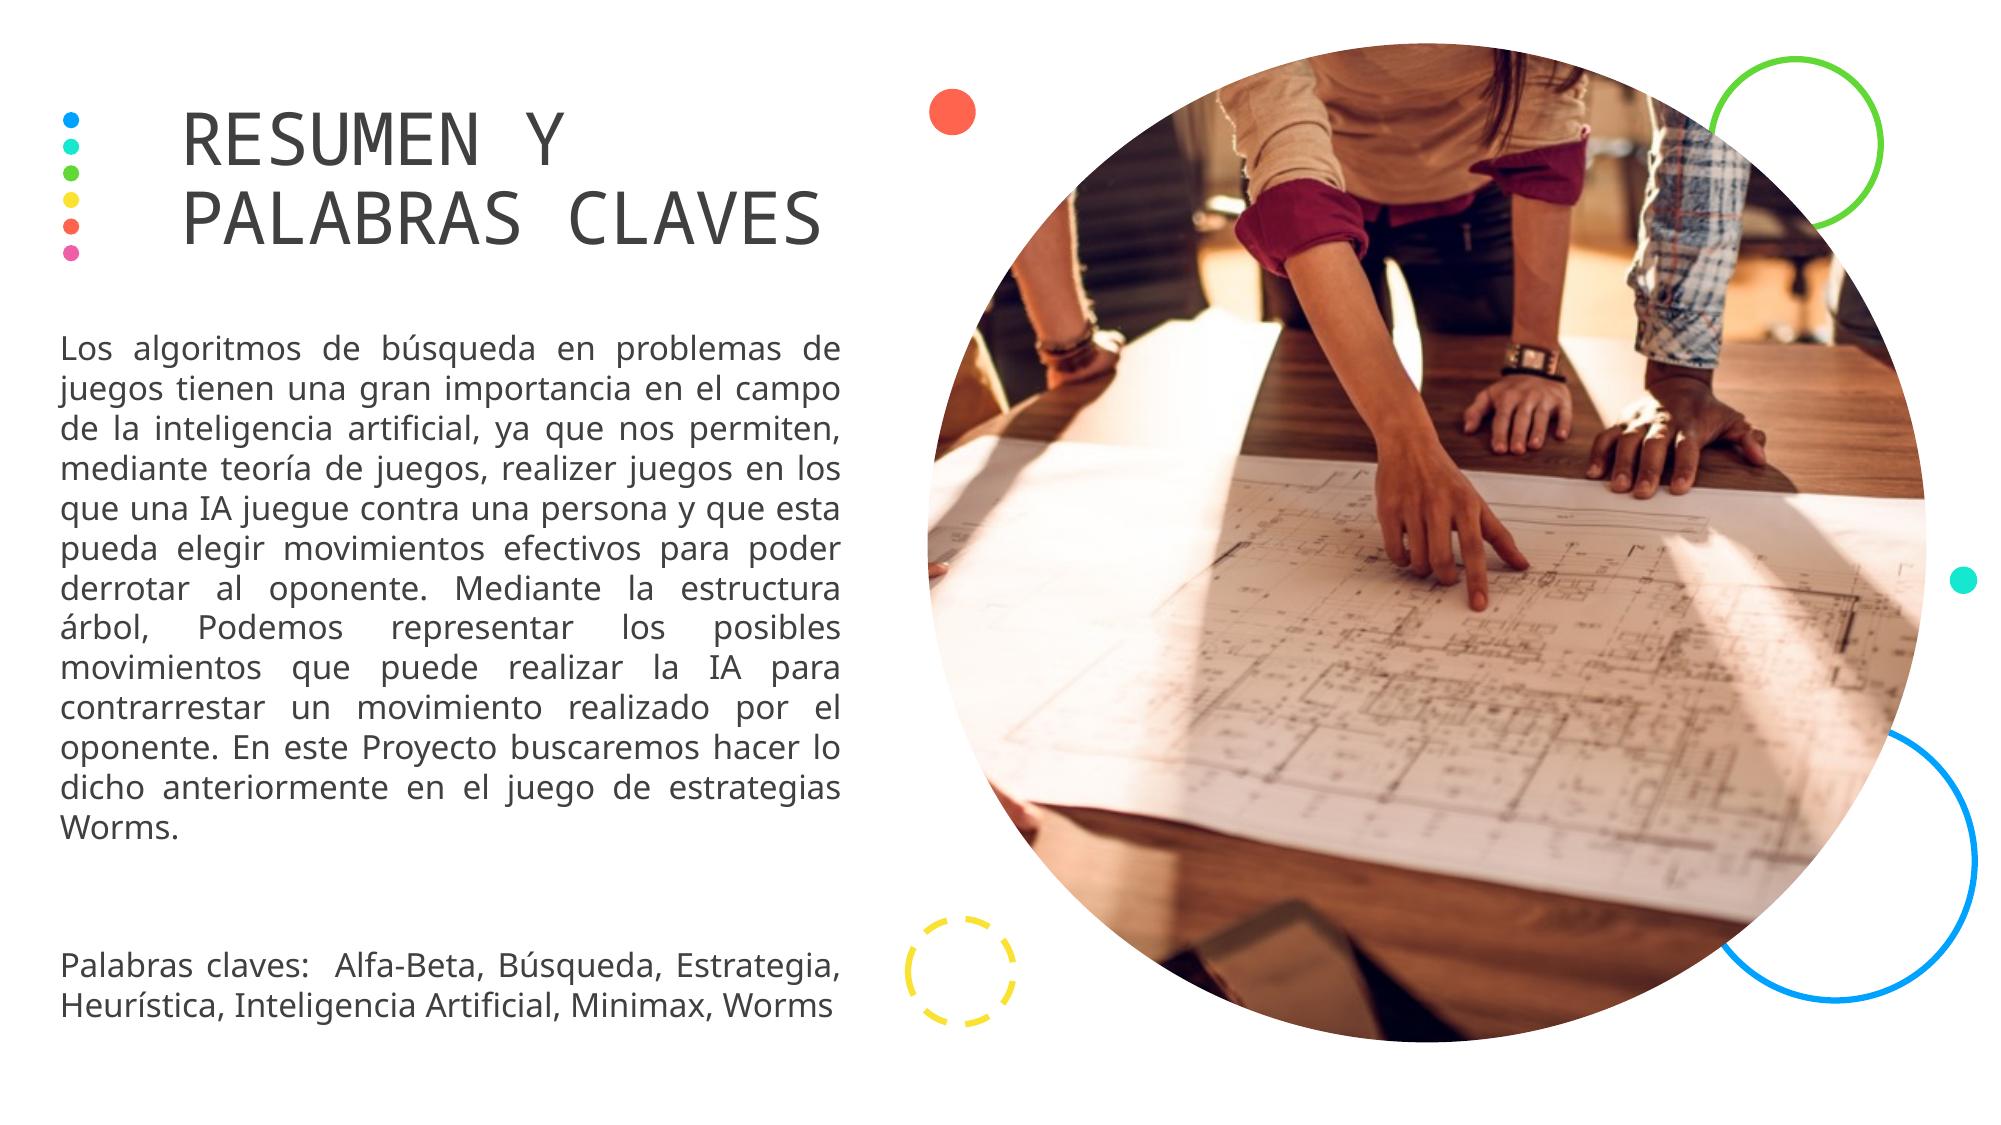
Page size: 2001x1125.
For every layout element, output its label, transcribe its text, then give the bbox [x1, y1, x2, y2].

list Los algoritmos de búsqueda en problemas de juegos tienen una gran importancia en el campo de la inteligencia artificial, ya que nos permiten, mediante teoría de juegos, realizer juegos en los que una IA juegue contra una persona y que esta pueda elegir movimientos efectivos para poder derrotar al oponente. Mediante la estructura árbol, Podemos representar los posibles movimientos que puede realizar la IA para contrarrestar un movimiento realizado por el oponente. En este Proyecto buscaremos hacer lo dicho anteriormente en el juego de estrategias Worms. Palabras claves: Alfa-Beta, Búsqueda, Estrategia, Heurística, Inteligencia Artificial, Minimax, Worms [44, 320, 843, 1043]
picture [926, 42, 1927, 1043]
title Resumen y palabras claves [180, 69, 860, 294]
